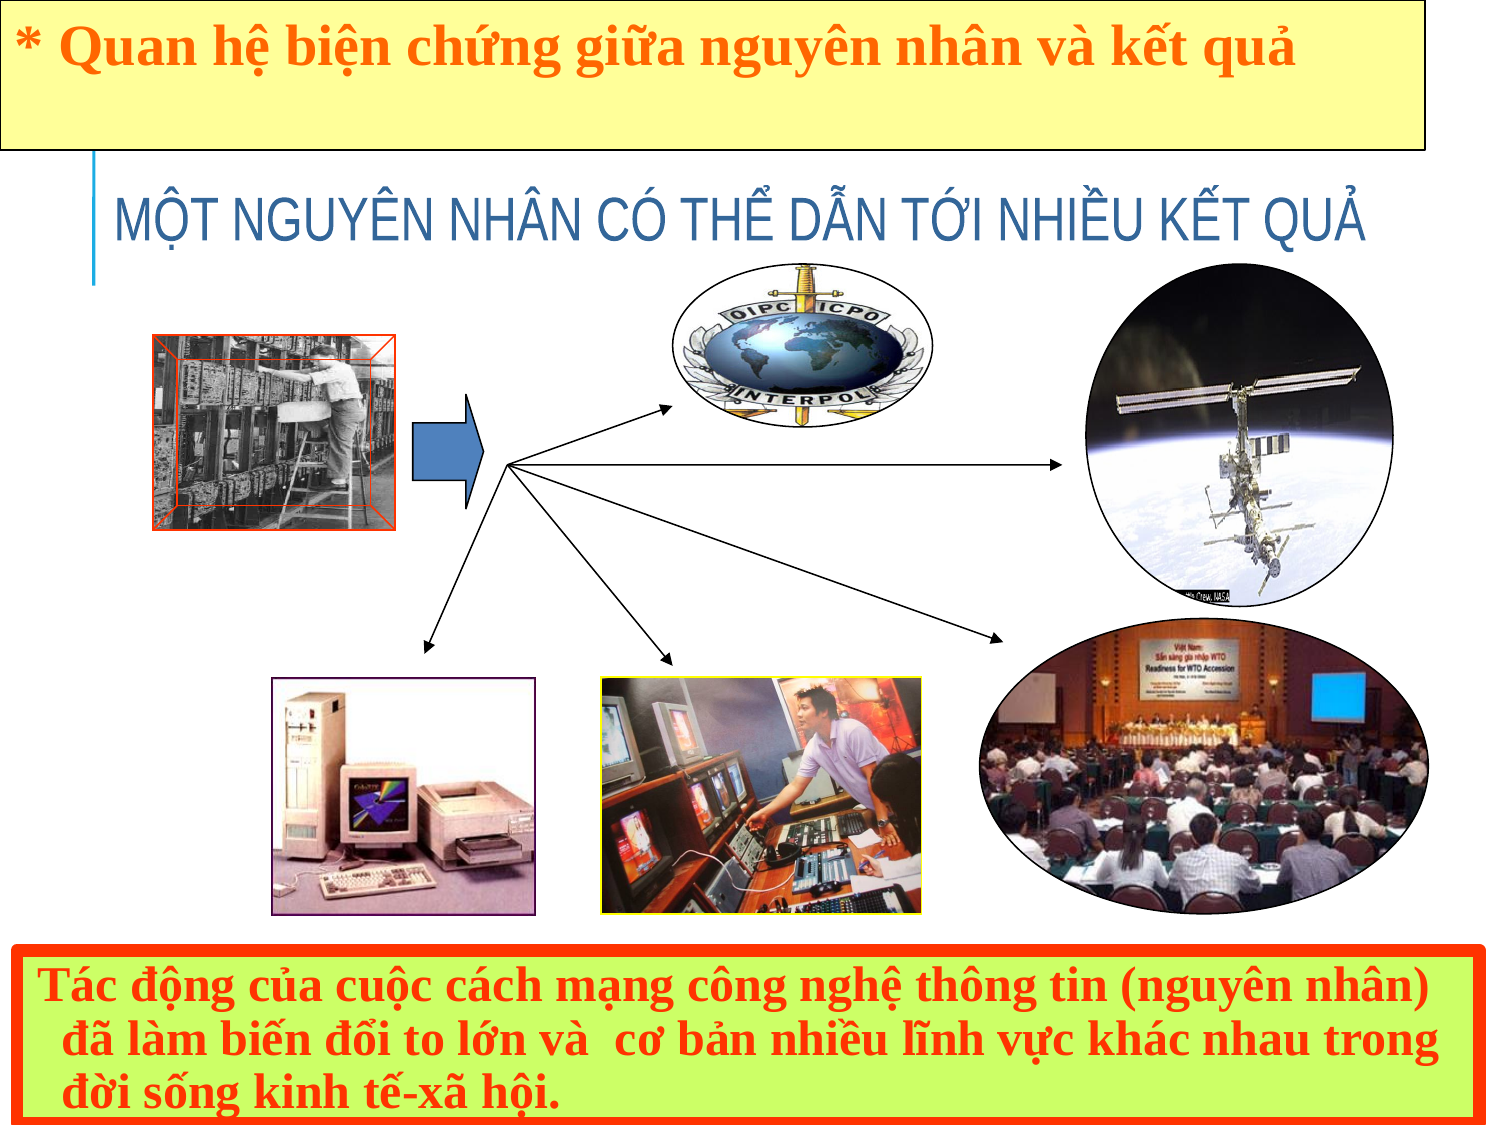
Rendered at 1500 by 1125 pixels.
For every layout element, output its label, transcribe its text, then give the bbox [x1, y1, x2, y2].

text_box [509, 458, 1063, 472]
text_box [152, 335, 396, 530]
text_box [979, 618, 1429, 914]
text_box [508, 464, 1004, 644]
text_box [412, 394, 484, 510]
text_box [672, 263, 933, 427]
text_box Con người không thể nhận thức được bản chất thế giới [155, 336, 393, 359]
text_box [508, 465, 673, 666]
text_box [1085, 264, 1393, 607]
text_box * Quan hệ biện chứng giữa nguyên nhân và kết quả [0, 0, 1425, 150]
list Tác động của cuộc cách mạng công nghệ thông tin (nguyên nhân) đã làm biến đổi to lớn và cơ bản nhiều lĩnh vực khác nhau trong đời sống kinh tế-xã hội. [16, 950, 1480, 1123]
picture [270, 677, 536, 916]
text_box [509, 404, 673, 464]
picture [601, 677, 921, 914]
text_box [423, 464, 508, 654]
